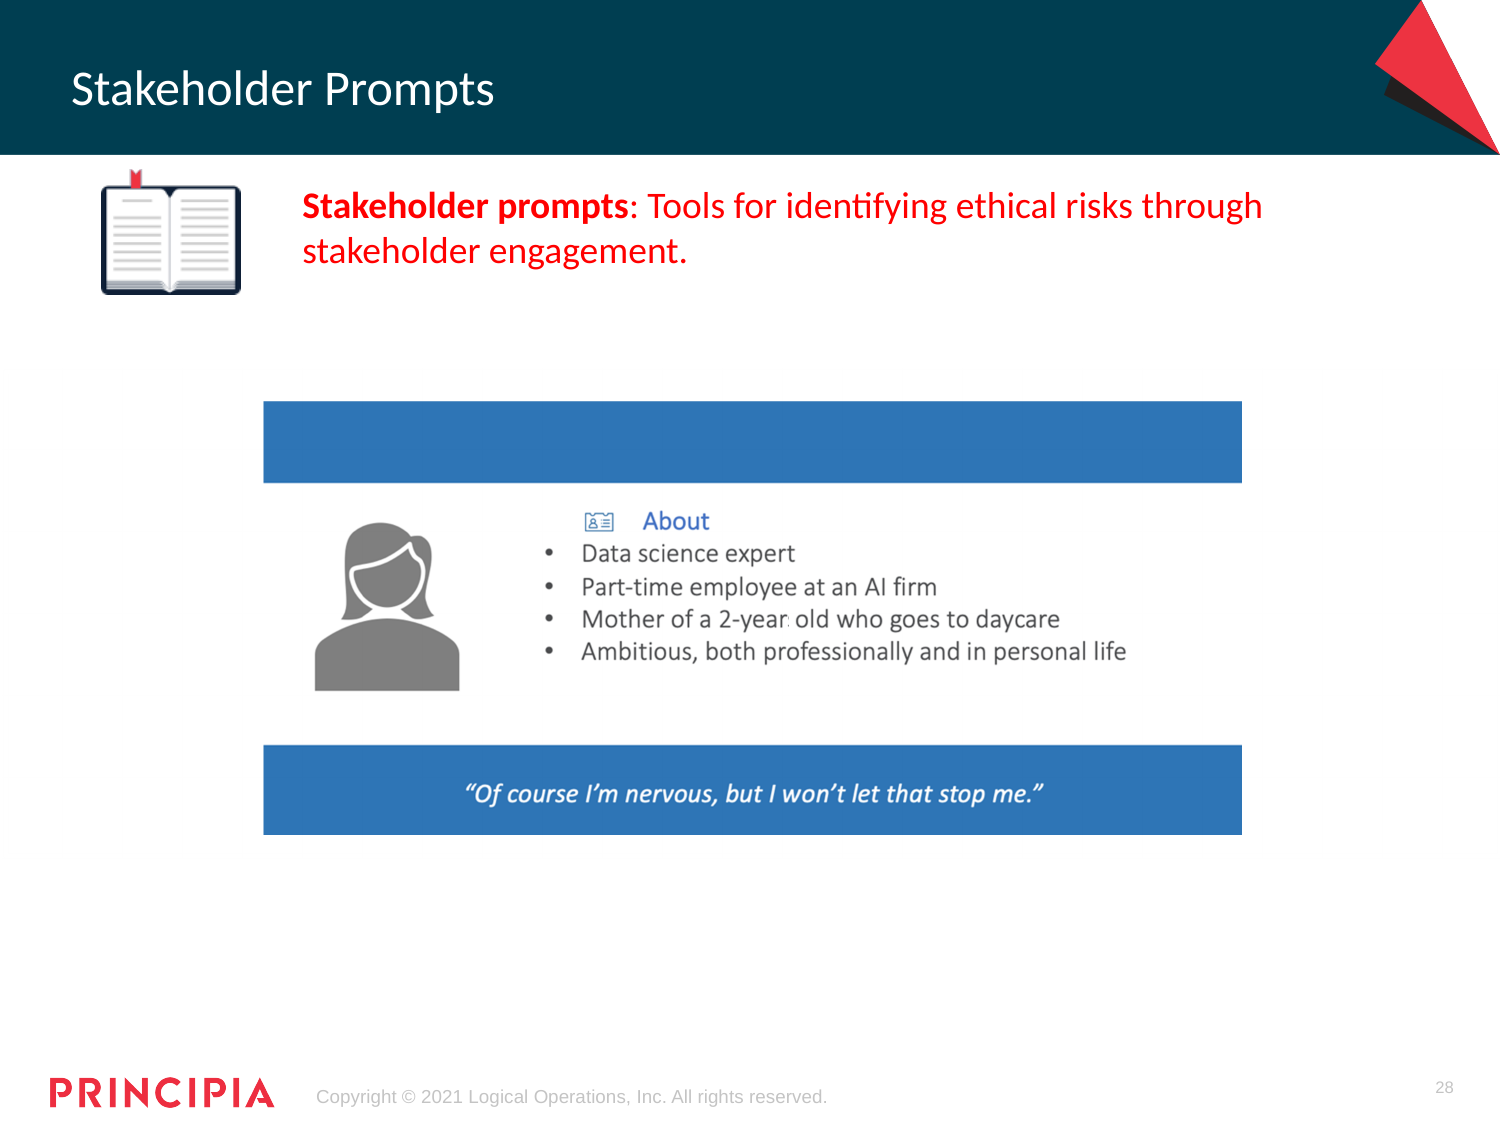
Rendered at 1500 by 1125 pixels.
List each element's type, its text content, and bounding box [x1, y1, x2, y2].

picture [1, 367, 1500, 859]
picture [101, 169, 241, 295]
slide_number 28 [1118, 1057, 1469, 1118]
picture [50, 1077, 275, 1108]
list Stakeholder prompts: Tools for identifying ethical risks through stakeholder engagement. [287, 173, 1425, 299]
picture [1376, 0, 1500, 155]
title Stakeholder Prompts [56, 16, 1350, 155]
